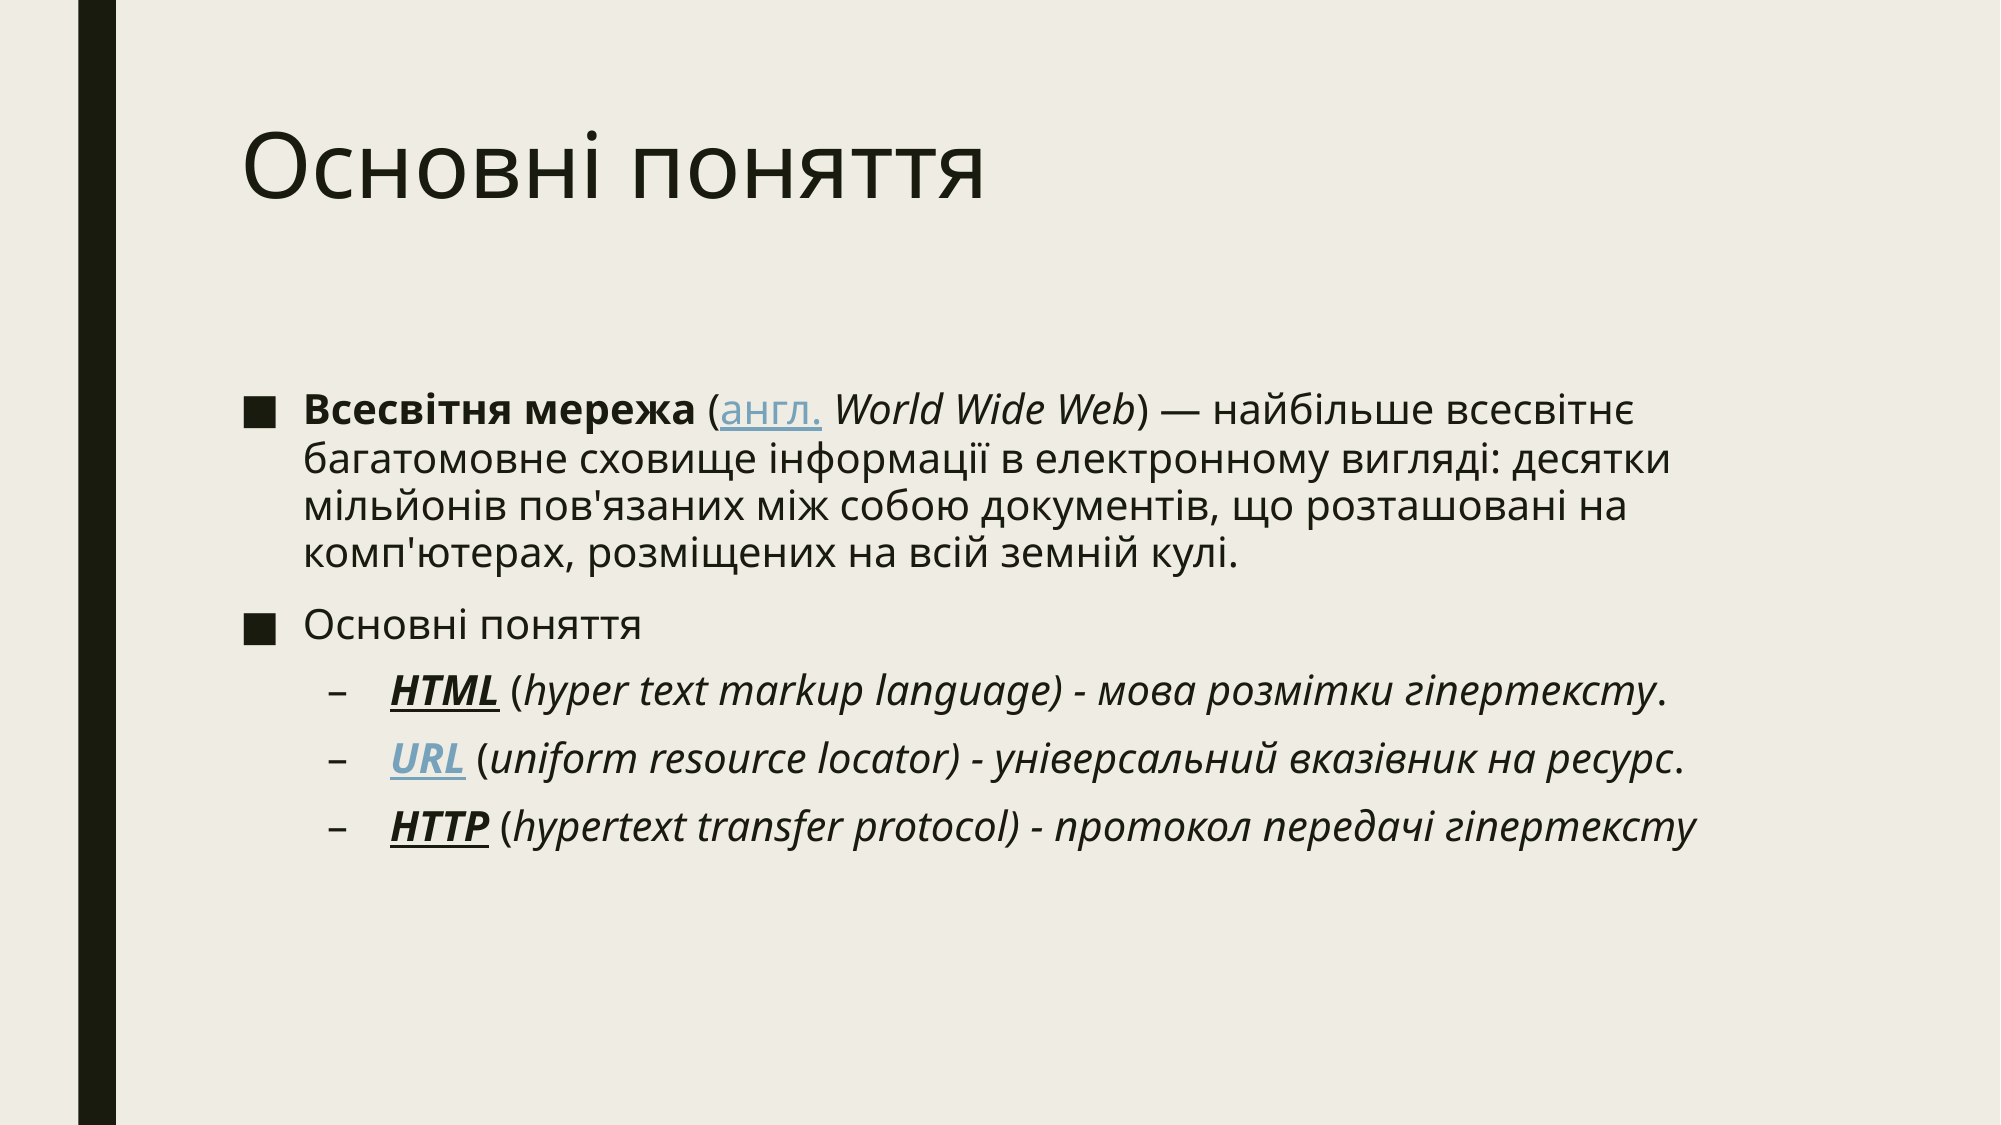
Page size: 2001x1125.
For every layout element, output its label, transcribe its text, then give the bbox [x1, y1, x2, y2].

title Основні поняття [225, 112, 1800, 357]
list Всесвітня мережа (англ. World Wide Web) — найбільше всесвітнє багатомовне сховище інформації в електронному вигляді: десятки мільйонів пов'язаних між собою документів, що розташовані на комп'ютерах, розміщених на всій земній кулі. Основні поняття HTML (hyper text markup language) - мова розмітки гіпертексту. URL (uniform resource locator) - універсальний вказівник на ресурс. HTTP (hypertext transfer protocol) - протокол передачі гіпертексту [225, 375, 1800, 1020]
